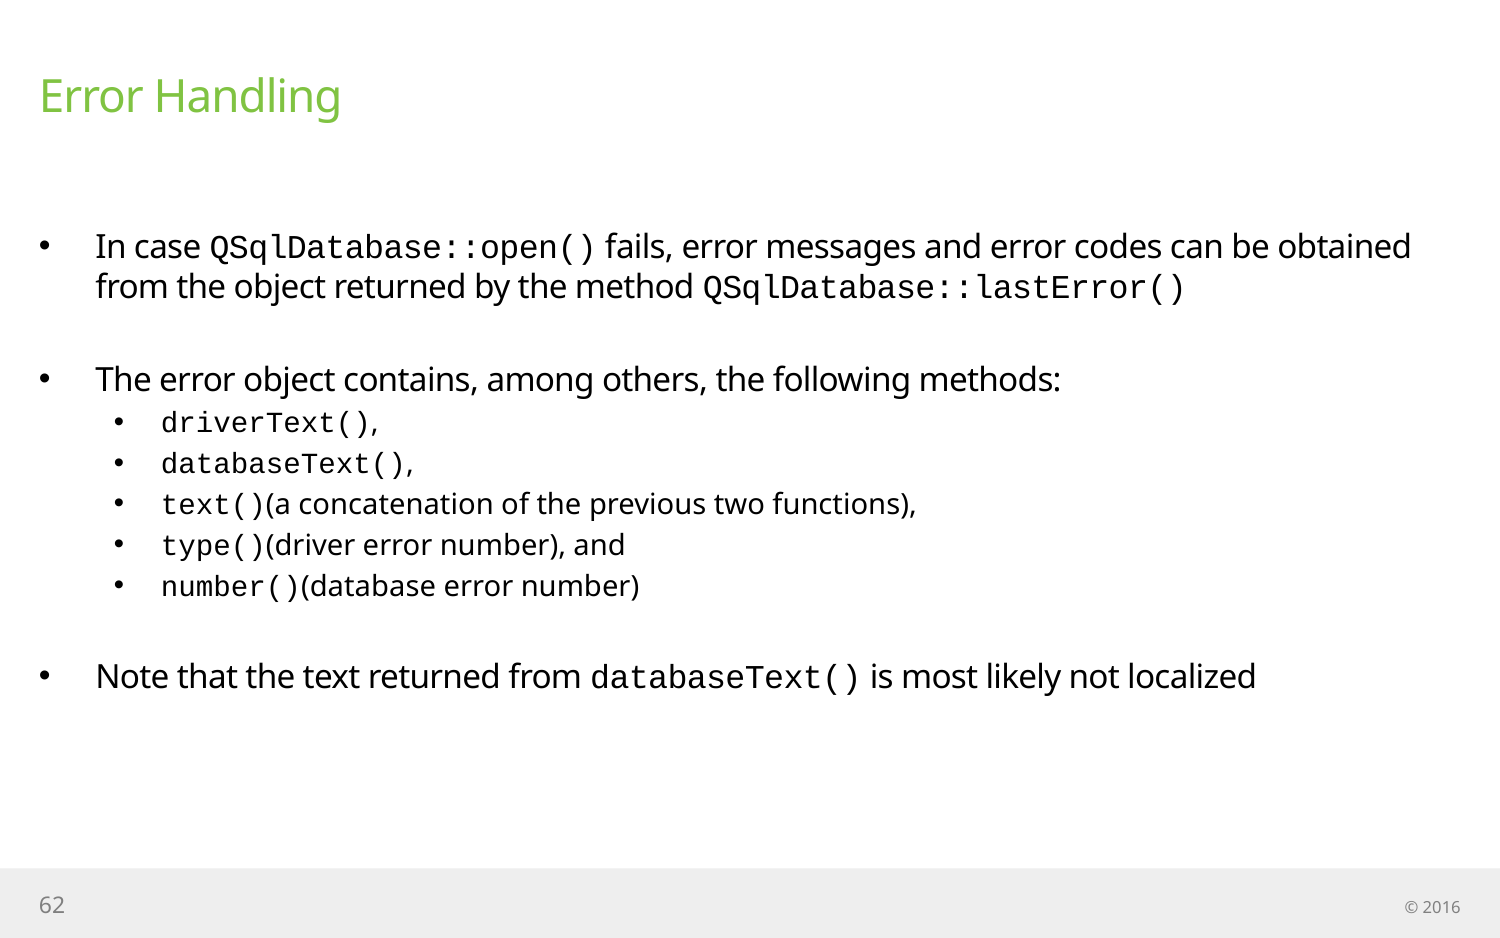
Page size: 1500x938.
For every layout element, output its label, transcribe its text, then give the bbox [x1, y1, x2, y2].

title Error Handling [39, 66, 1052, 195]
slide_number 62 [39, 892, 410, 921]
list In case QSqlDatabase::open() fails, error messages and error codes can be obtained from the object returned by the method QSqlDatabase::lastError() The error object contains, among others, the following methods: driverText(), databaseText(), text()(a concatenation of the previous two functions), type()(driver error number), and number()(database error number) Note that the text returned from databaseText() is most likely not localized [39, 224, 1471, 846]
footer © 2016 [1188, 896, 1461, 917]
